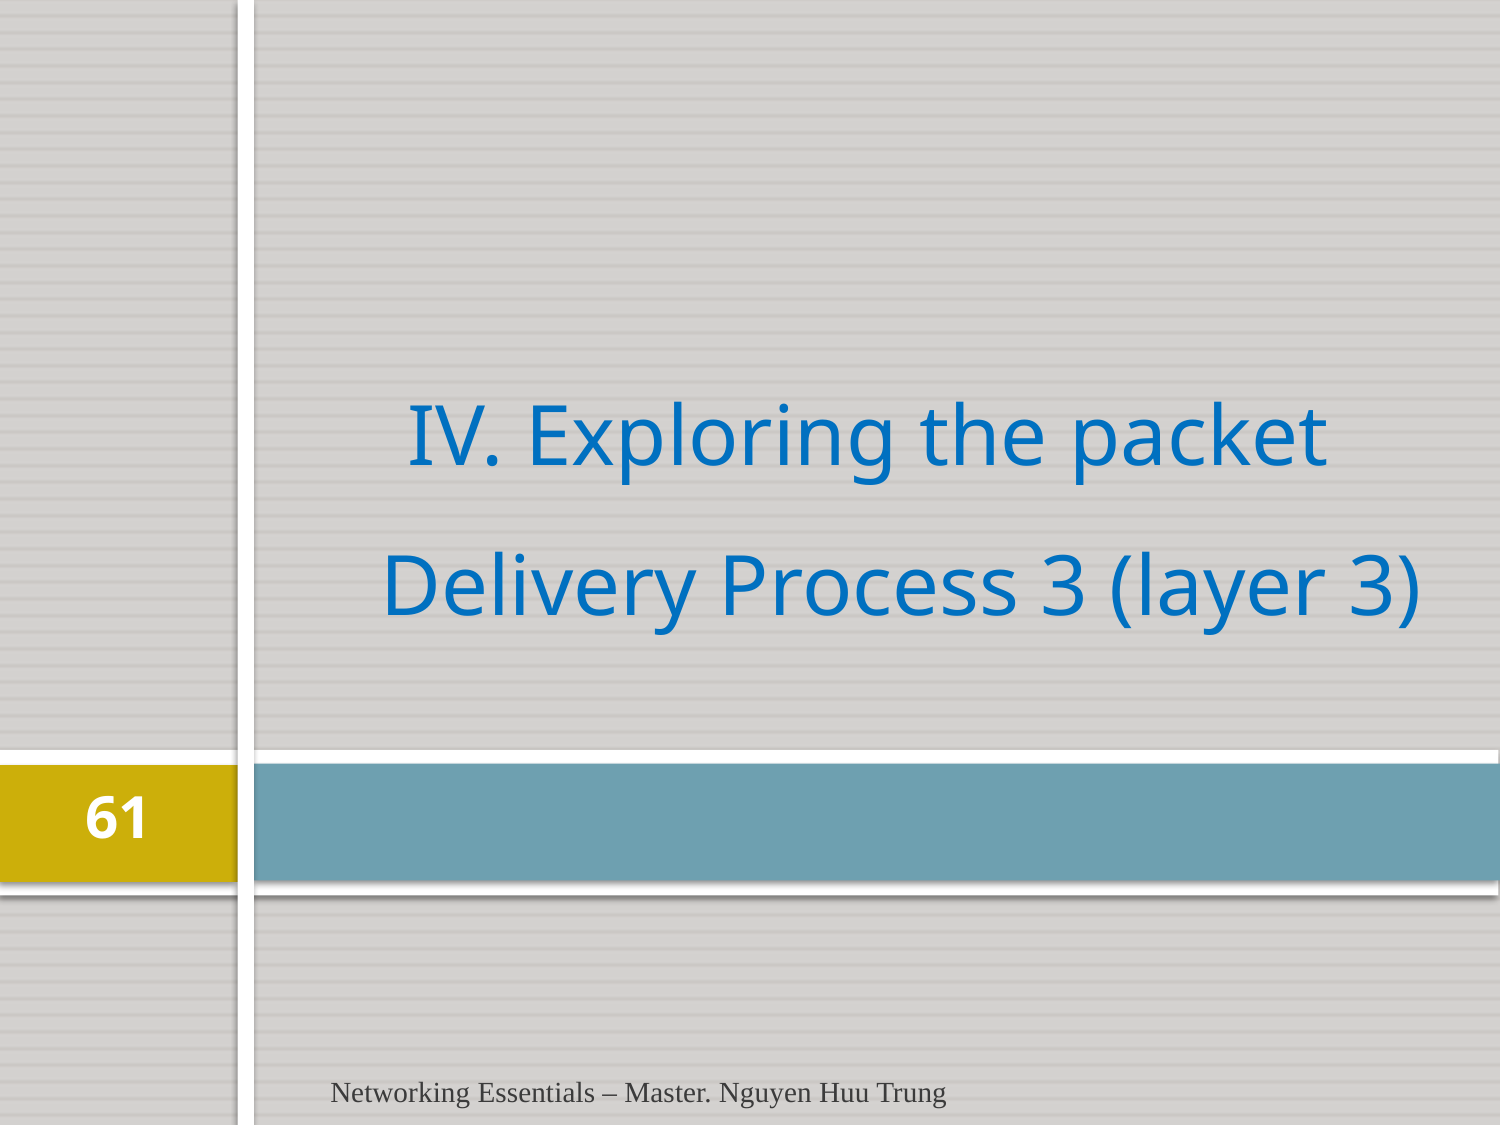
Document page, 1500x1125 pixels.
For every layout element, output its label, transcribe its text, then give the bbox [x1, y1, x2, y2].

text_box IV. Exploring the packet Delivery Process 3 (layer 3) [262, 324, 1475, 640]
footer Networking Essentials – Master. Nguyen Huu Trung [0, 1071, 963, 1110]
slide_number 61 [0, 765, 238, 875]
